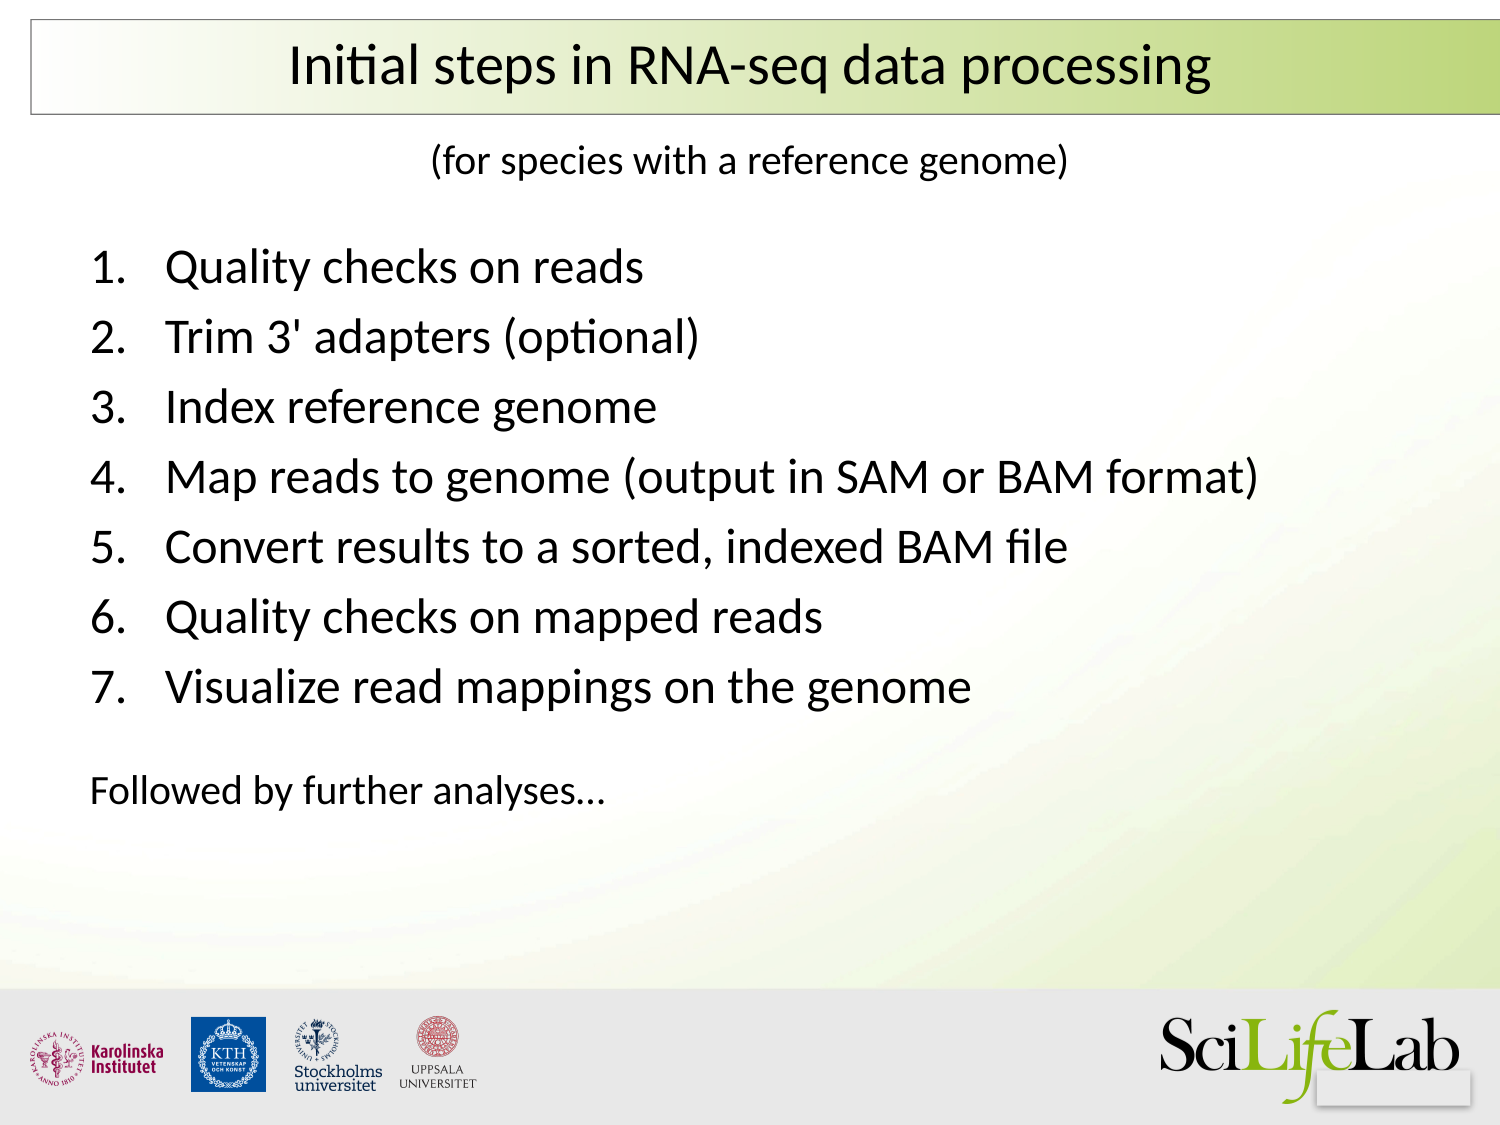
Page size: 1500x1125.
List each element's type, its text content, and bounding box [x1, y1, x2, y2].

list (for species with a reference genome) Quality checks on reads Trim 3' adapters (optional) Index reference genome Map reads to genome (output in SAM or BAM format) Convert results to a sorted, indexed BAM file Quality checks on mapped reads Visualize read mappings on the genome Followed by further analyses… [75, 125, 1425, 1005]
title Initial steps in RNA-seq data processing [75, 19, 1425, 114]
picture [0, 0, 1500, 1125]
